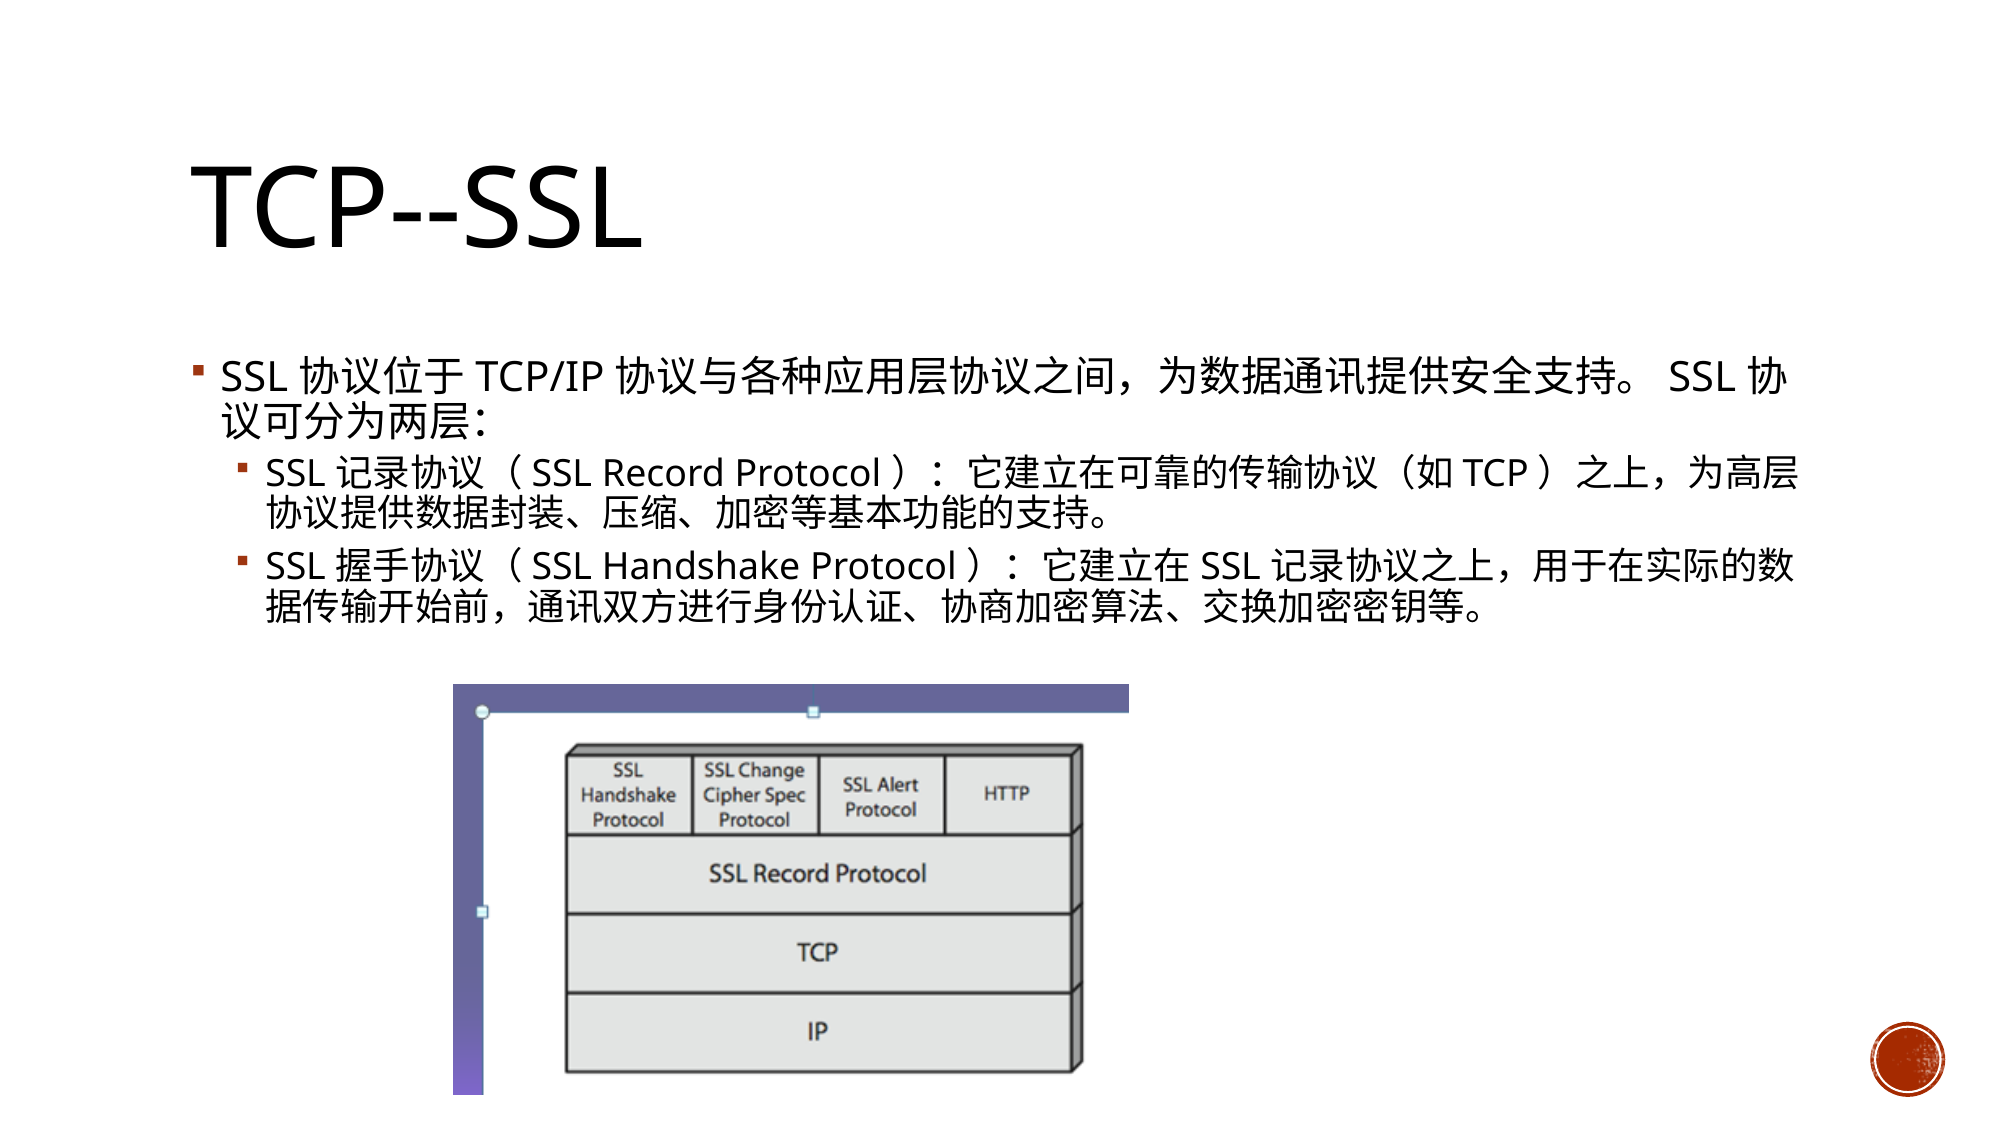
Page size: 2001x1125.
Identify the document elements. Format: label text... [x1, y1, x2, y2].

list SSL协议位于TCP/IP协议与各种应用层协议之间，为数据通讯提供安全支持。SSL协议可分为两层： SSL记录协议（SSL Record Protocol）：它建立在可靠的传输协议（如TCP）之上，为高层协议提供数据封装、压缩、加密等基本功能的支持。 SSL握手协议（SSL Handshake Protocol）：它建立在SSL记录协议之上，用于在实际的数据传输开始前，通讯双方进行身份认证、协商加密算法、交换加密密钥等。 [175, 348, 1826, 1013]
title TCP--SSL [175, 79, 1826, 344]
picture [453, 684, 1129, 1095]
